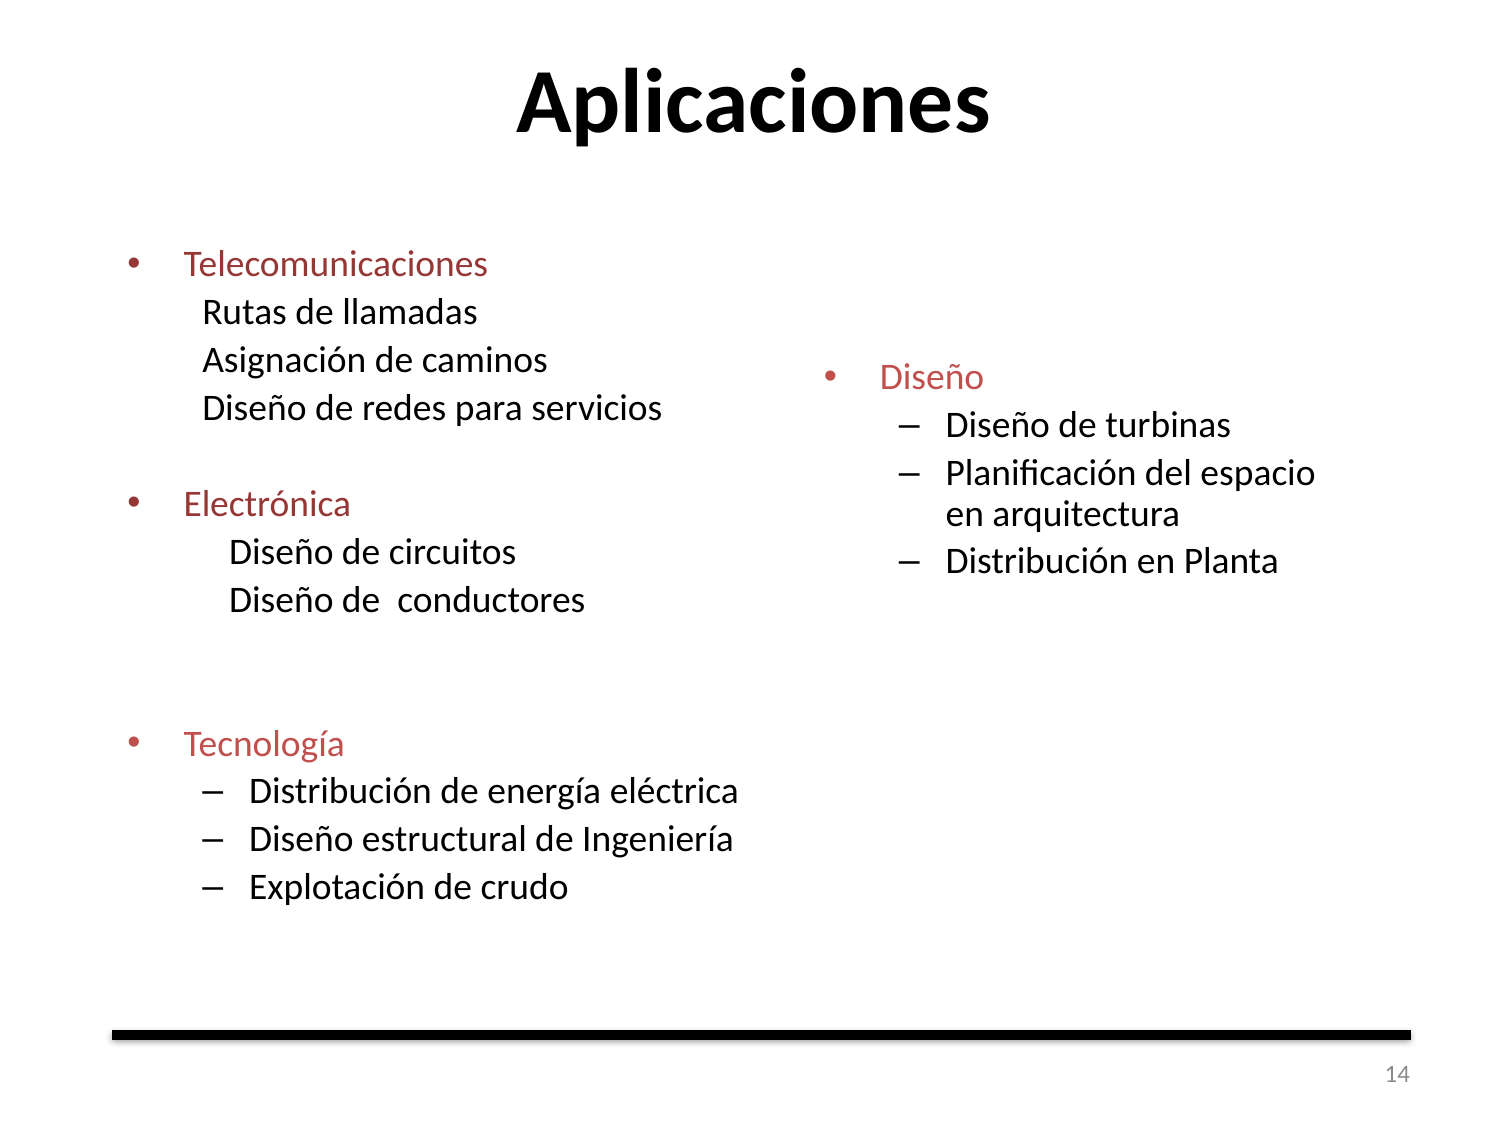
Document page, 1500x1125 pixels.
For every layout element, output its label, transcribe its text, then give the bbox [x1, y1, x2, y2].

text_box Diseño Diseño de turbinas Planificación del espacio en arquitectura Distribución en Planta [809, 349, 1365, 590]
slide_number 14 [1074, 1042, 1425, 1103]
text_box Telecomunicaciones Rutas de llamadas Asignación de caminos Diseño de redes para servicios Electrónica Diseño de circuitos Diseño de conductores Tecnología Distribución de energía eléctrica Diseño estructural de Ingeniería Explotación de crudo [112, 184, 1388, 905]
text_box Aplicaciones [116, 33, 1392, 221]
